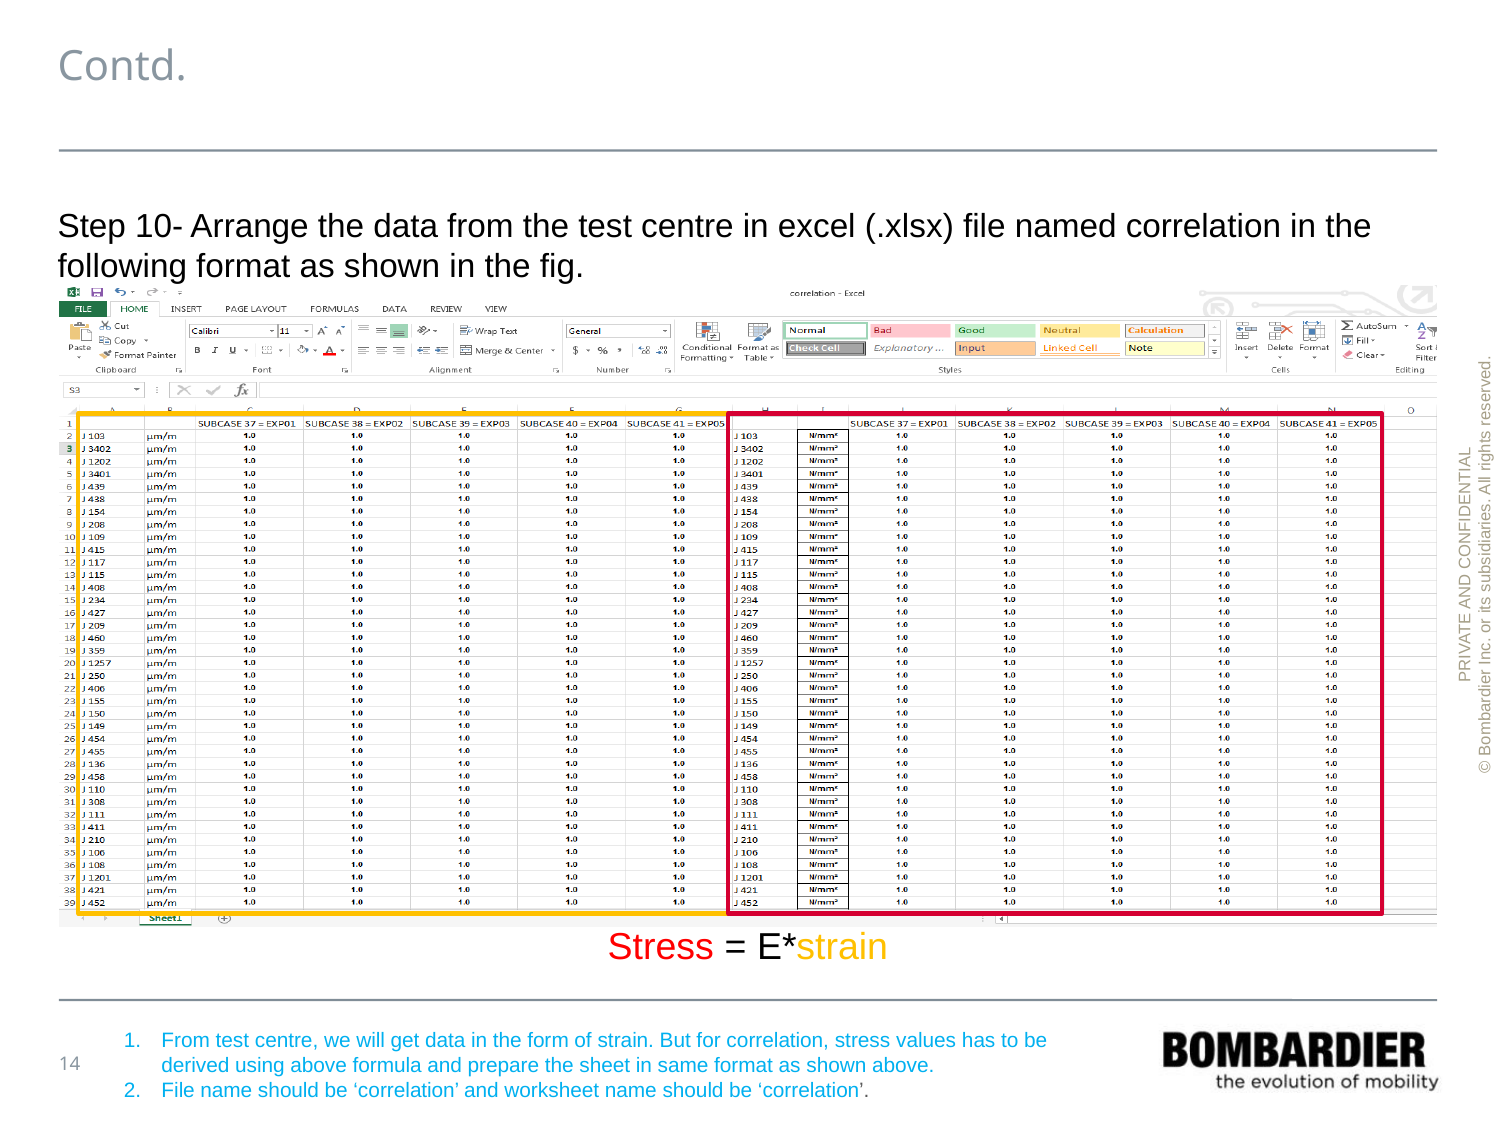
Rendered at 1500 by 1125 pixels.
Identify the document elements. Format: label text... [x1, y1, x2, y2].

title Contd. [57, 30, 1436, 149]
slide_number 14 [59, 1035, 113, 1094]
picture [58, 284, 1437, 928]
text_box Stress = E*strain [59, 935, 1437, 975]
list From test centre, we will get data in the form of strain. But for correlation, stress values has to be derived using above formula and prepare the sheet in same format as shown above. File name should be ‘correlation’ and worksheet name should be ‘correlation’. [123, 1034, 1128, 1094]
list Step 10- Arrange the data from the test centre in excel (.xlsx) file named correlation in the following format as shown in the fig. [57, 196, 1436, 284]
picture [1116, 998, 1500, 1122]
